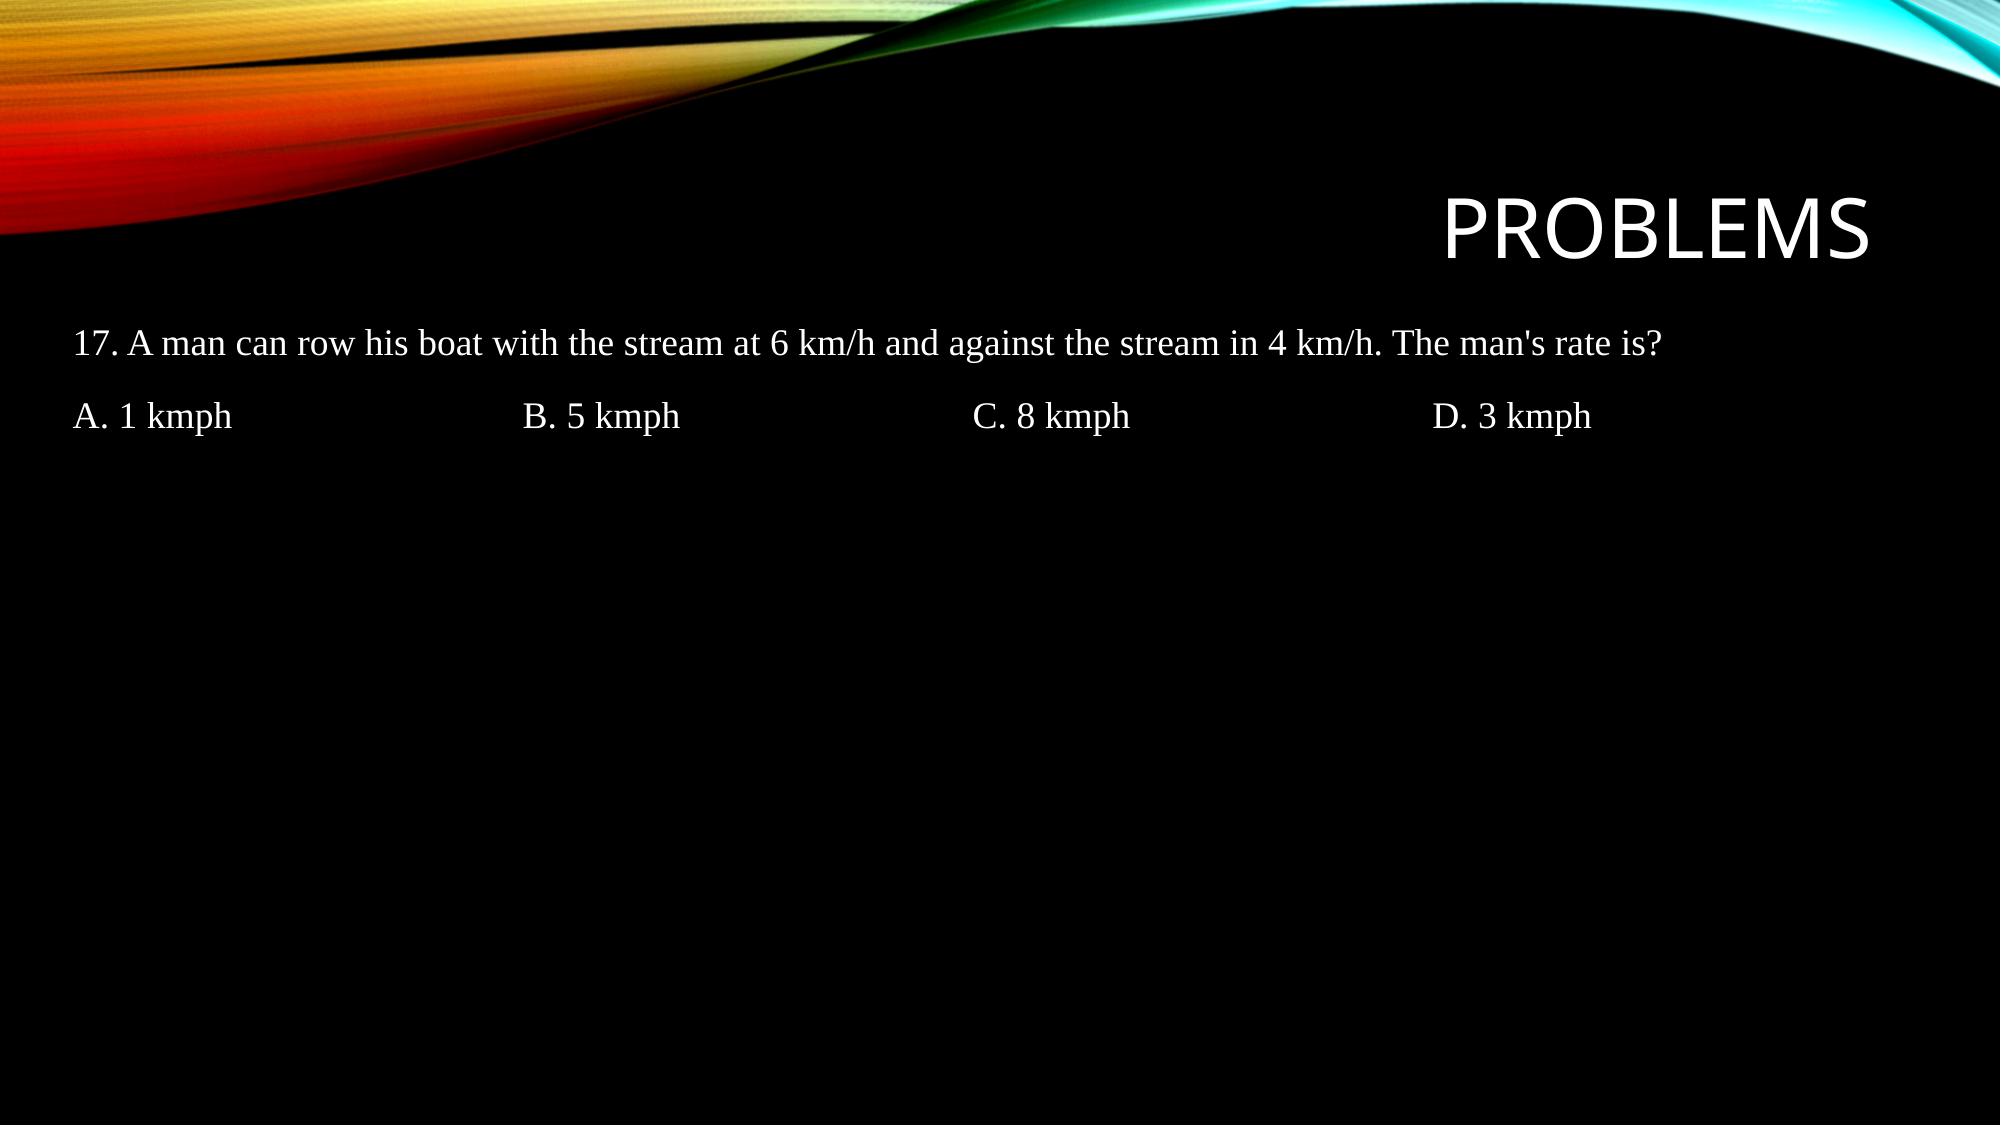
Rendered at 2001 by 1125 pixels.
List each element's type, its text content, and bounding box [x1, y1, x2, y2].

picture [0, 0, 2000, 237]
text_box 17. A man can row his boat with the stream at 6 km/h and against the stream in 4 km/h. The man's rate is? A. 1 kmph B. 5 kmph C. 8 kmph D. 3 kmph [57, 304, 1904, 444]
title problems [474, 125, 1888, 304]
